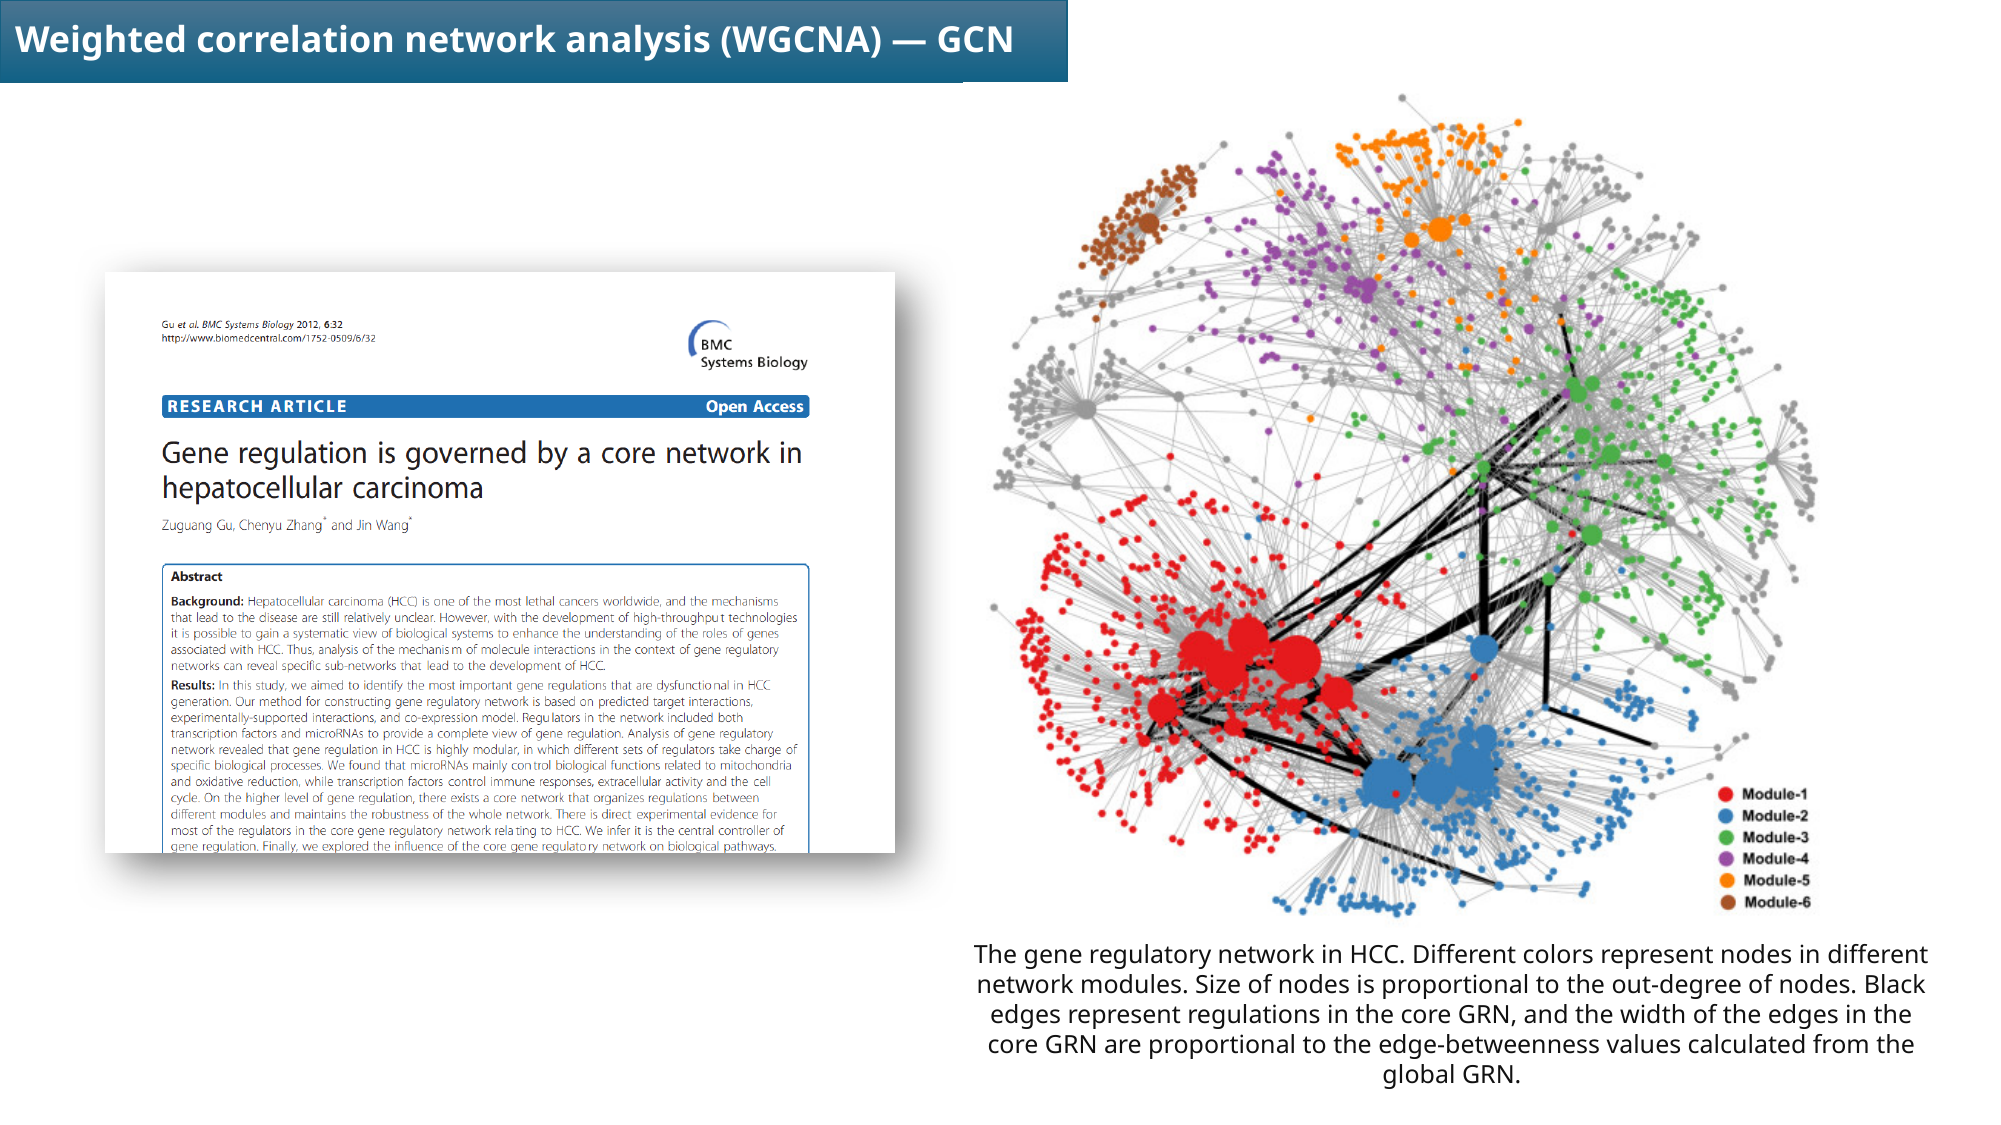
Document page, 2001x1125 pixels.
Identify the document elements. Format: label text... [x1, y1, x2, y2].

title Weighted correlation network analysis (WGCNA) — GCN [0, 0, 1068, 83]
picture [104, 271, 896, 854]
text_box The gene regulatory network in HCC. Different colors represent nodes in different network modules. Size of nodes is proportional to the out-degree of nodes. Black edges represent regulations in the core GRN, and the width of the edges in the core GRN are proportional to the edge-betweenness values calculated from the global GRN. [949, 931, 1955, 1096]
picture [963, 82, 1844, 932]
